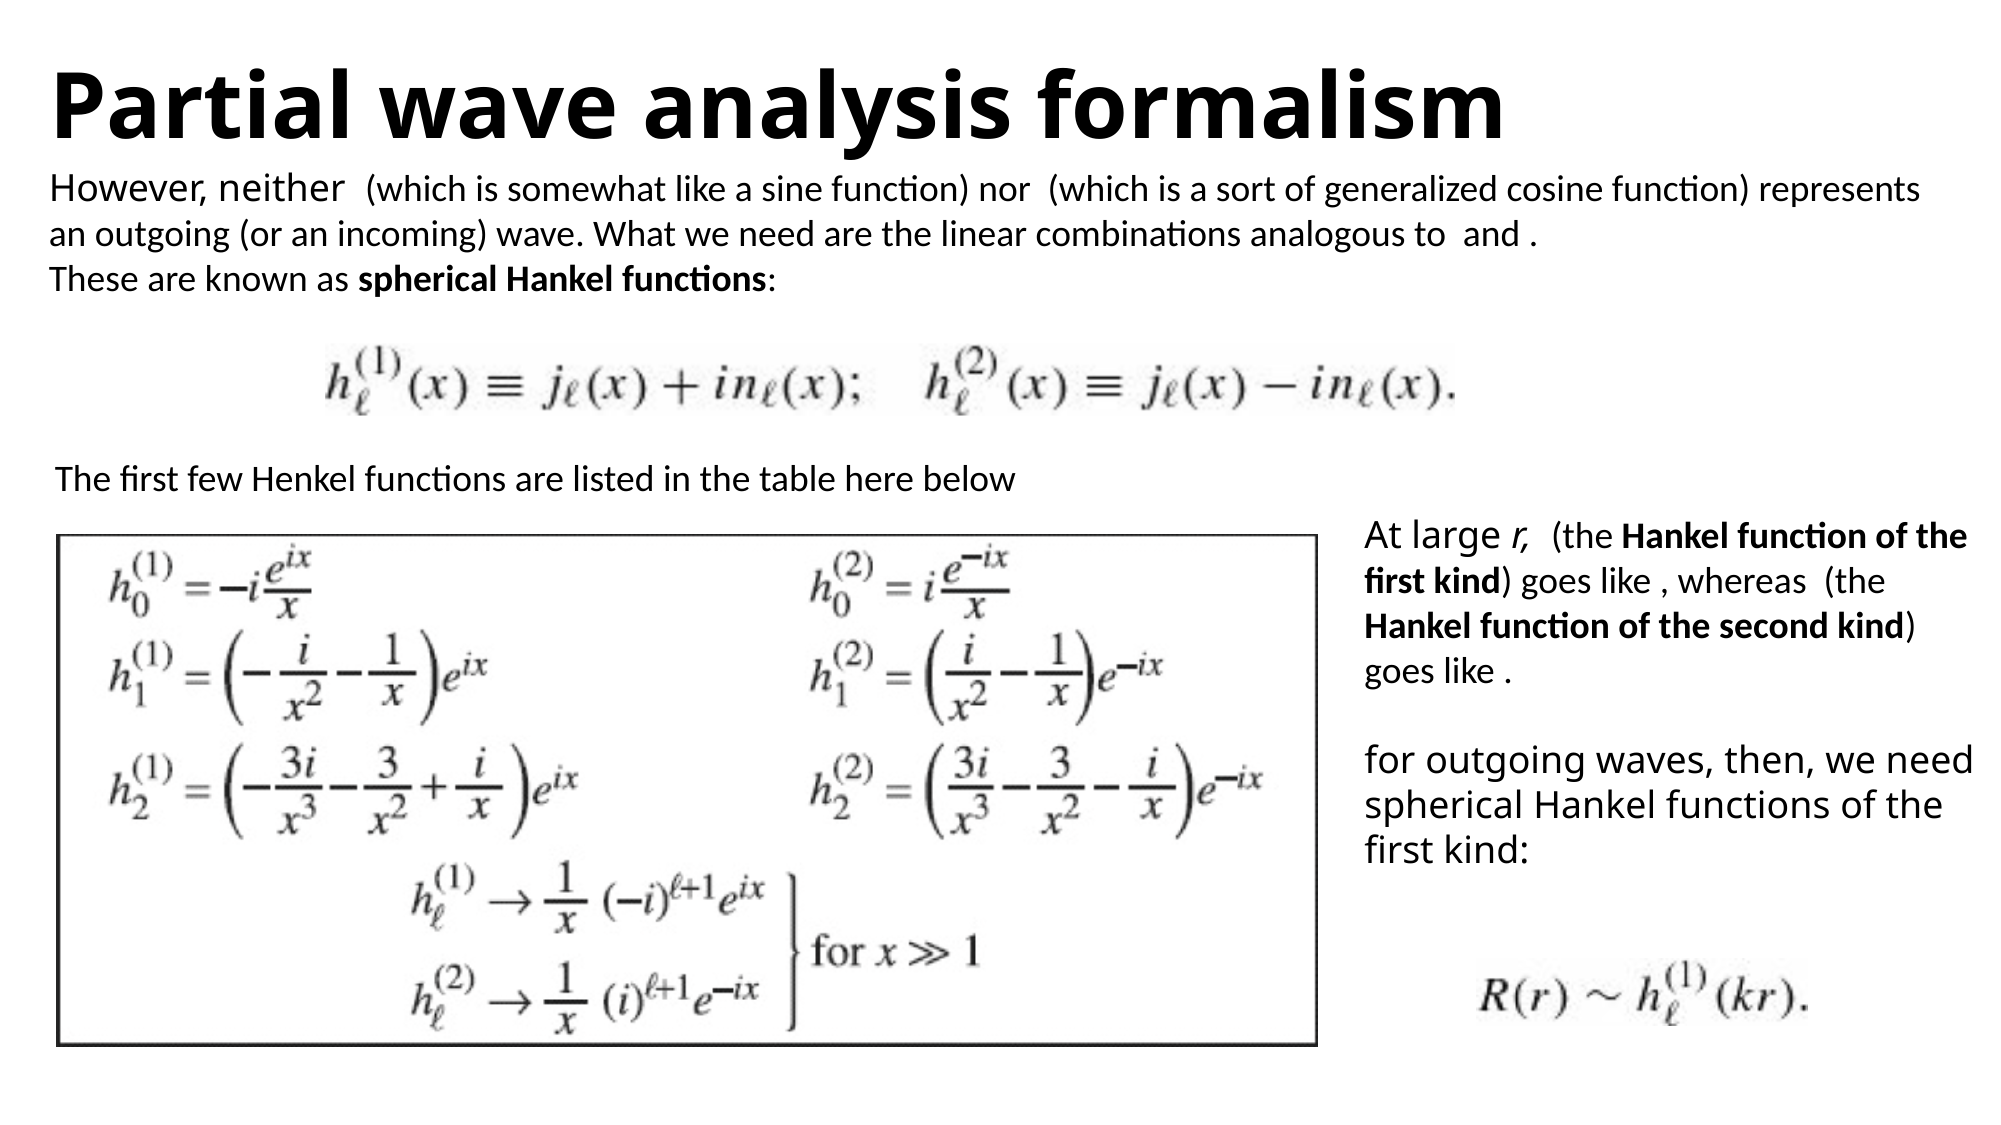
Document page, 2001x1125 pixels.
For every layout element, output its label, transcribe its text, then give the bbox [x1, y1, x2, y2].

picture [1459, 940, 1828, 1052]
text_box The first few Henkel functions are listed in the table here below [40, 446, 1041, 507]
picture [48, 525, 1325, 1061]
title Partial wave analysis formalism [34, 0, 1760, 218]
picture [294, 309, 1460, 447]
